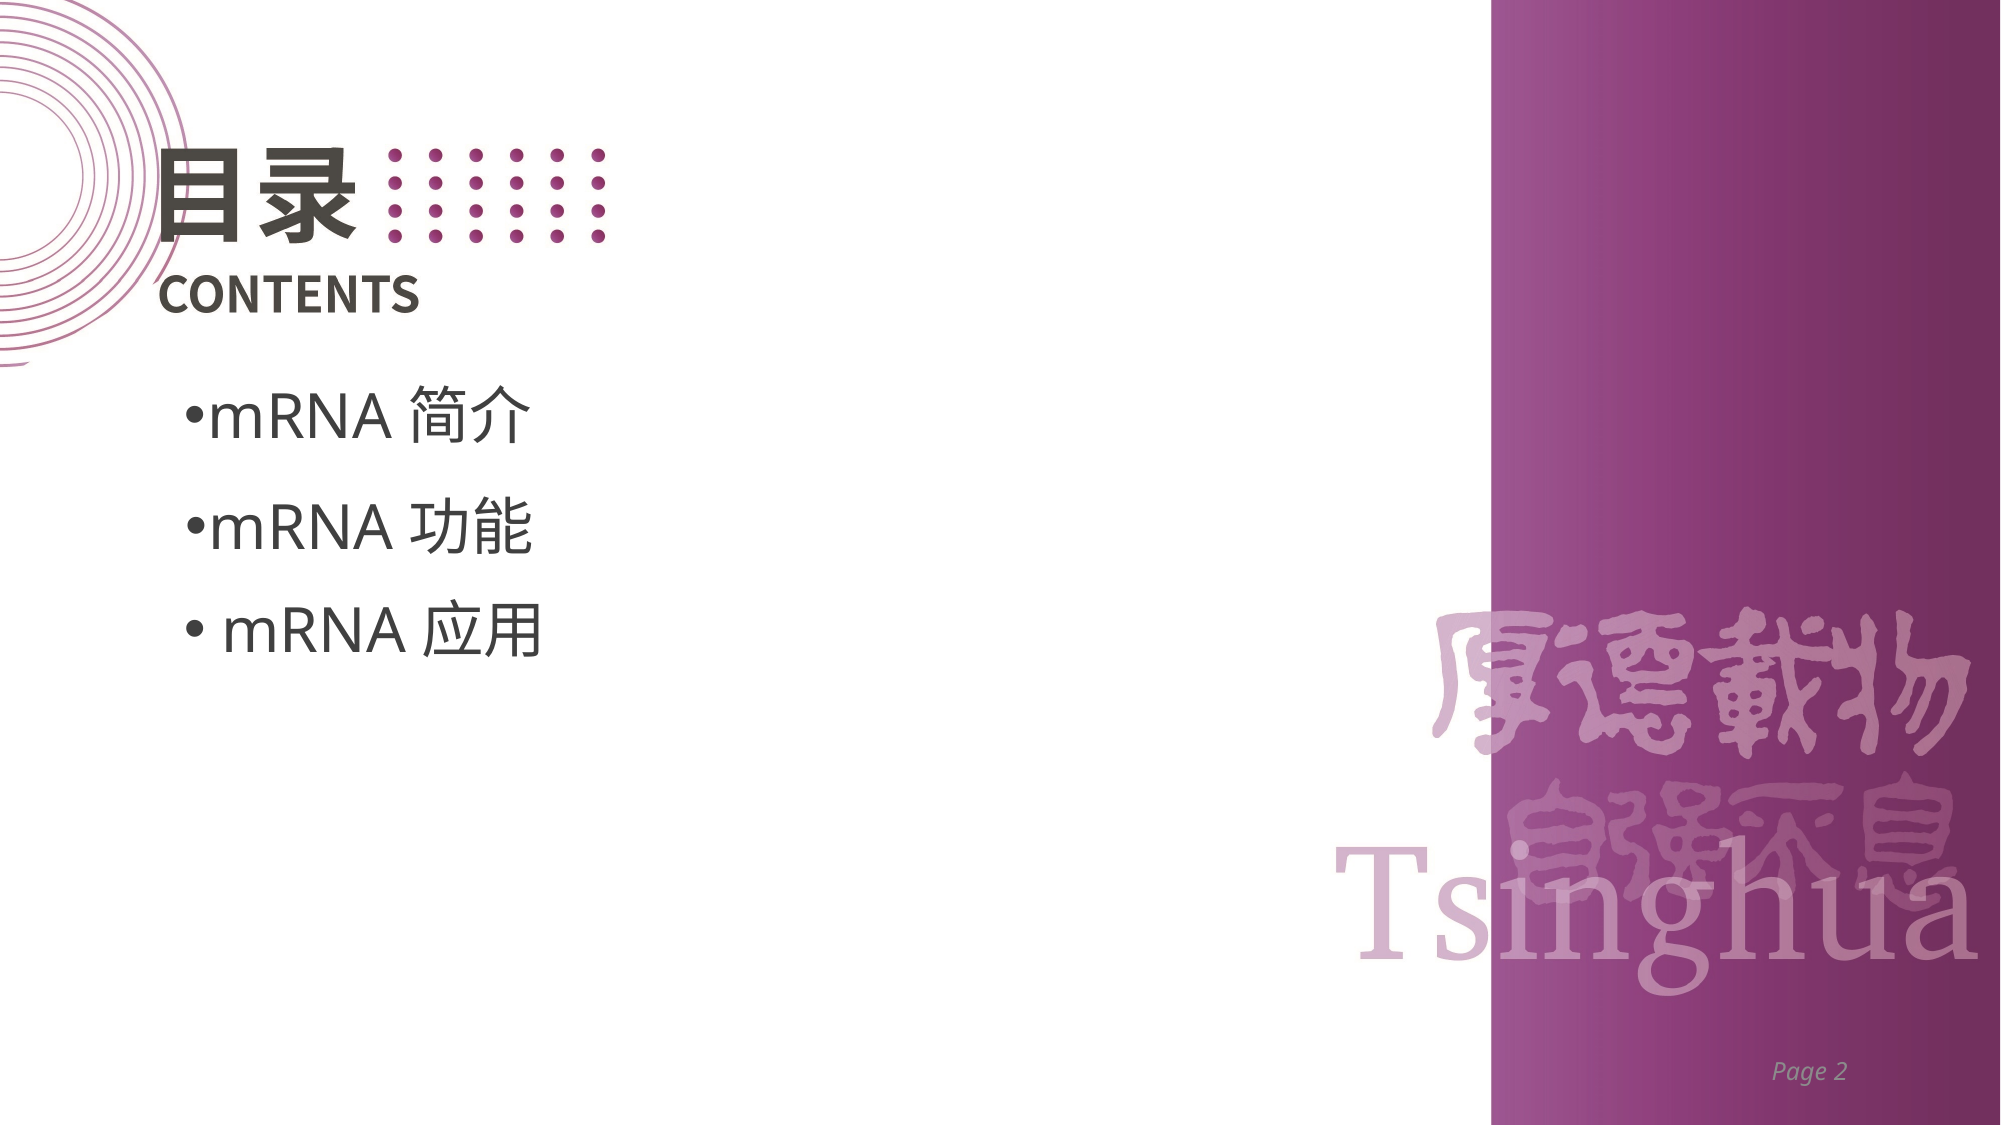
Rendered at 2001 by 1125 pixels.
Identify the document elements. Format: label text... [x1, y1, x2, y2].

list mRNA功能 [170, 479, 1299, 628]
list mRNA应用 [168, 590, 1298, 739]
picture [0, 0, 2001, 1125]
list mRNA简介 [168, 368, 1316, 961]
slide_number Page 2 [1412, 1042, 1863, 1103]
